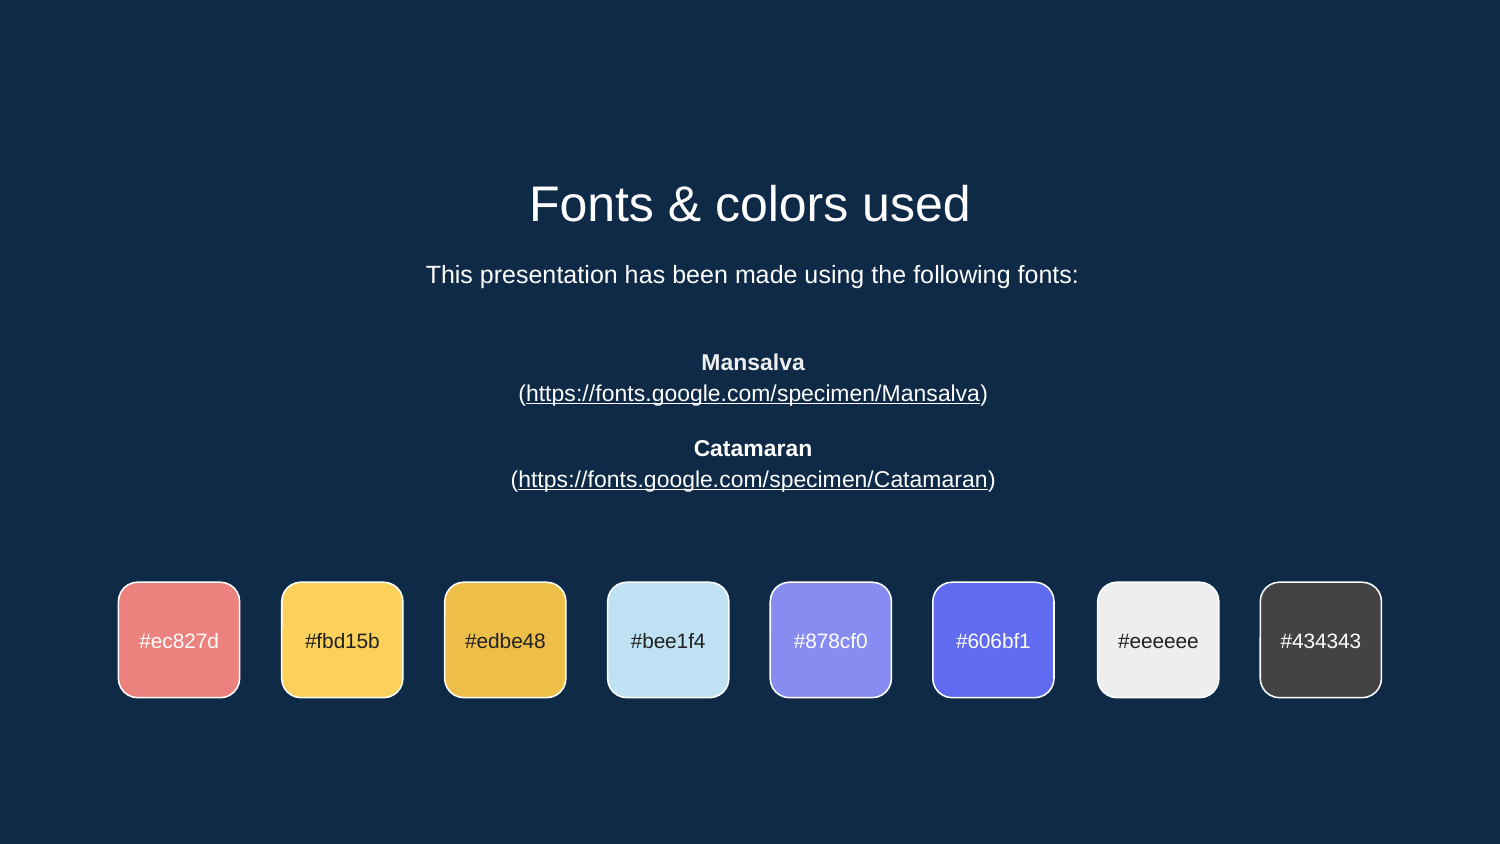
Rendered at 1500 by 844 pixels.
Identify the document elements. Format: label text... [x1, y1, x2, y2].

text_box #ec827d [118, 606, 240, 674]
text_box #606bf1 [932, 606, 1054, 674]
text_box #bee1f4 [607, 606, 729, 674]
text_box [932, 582, 1055, 698]
text_box [1260, 674, 1382, 698]
text_box [118, 582, 240, 606]
text_box [1260, 582, 1382, 606]
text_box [444, 581, 567, 698]
text_box #eeeeee [1097, 606, 1219, 674]
text_box [281, 674, 403, 698]
text_box [118, 674, 240, 698]
text_box [1097, 674, 1219, 698]
text_box [770, 674, 892, 698]
text_box #878cf0 [770, 606, 892, 674]
text_box #fbd15b [281, 606, 403, 674]
title Fonts & colors used [171, 156, 1328, 236]
text_box #434343 [1260, 606, 1382, 674]
list This presentation has been made using the following fonts: [175, 239, 1332, 312]
text_box [770, 582, 892, 606]
text_box [607, 582, 729, 606]
list Mansalva (https://fonts.google.com/specimen/Mansalva) Catamaran (https://fonts.google.com/specimen/Catamaran) [175, 314, 1332, 521]
text_box [1097, 582, 1219, 606]
text_box [607, 674, 729, 698]
text_box [281, 582, 403, 606]
